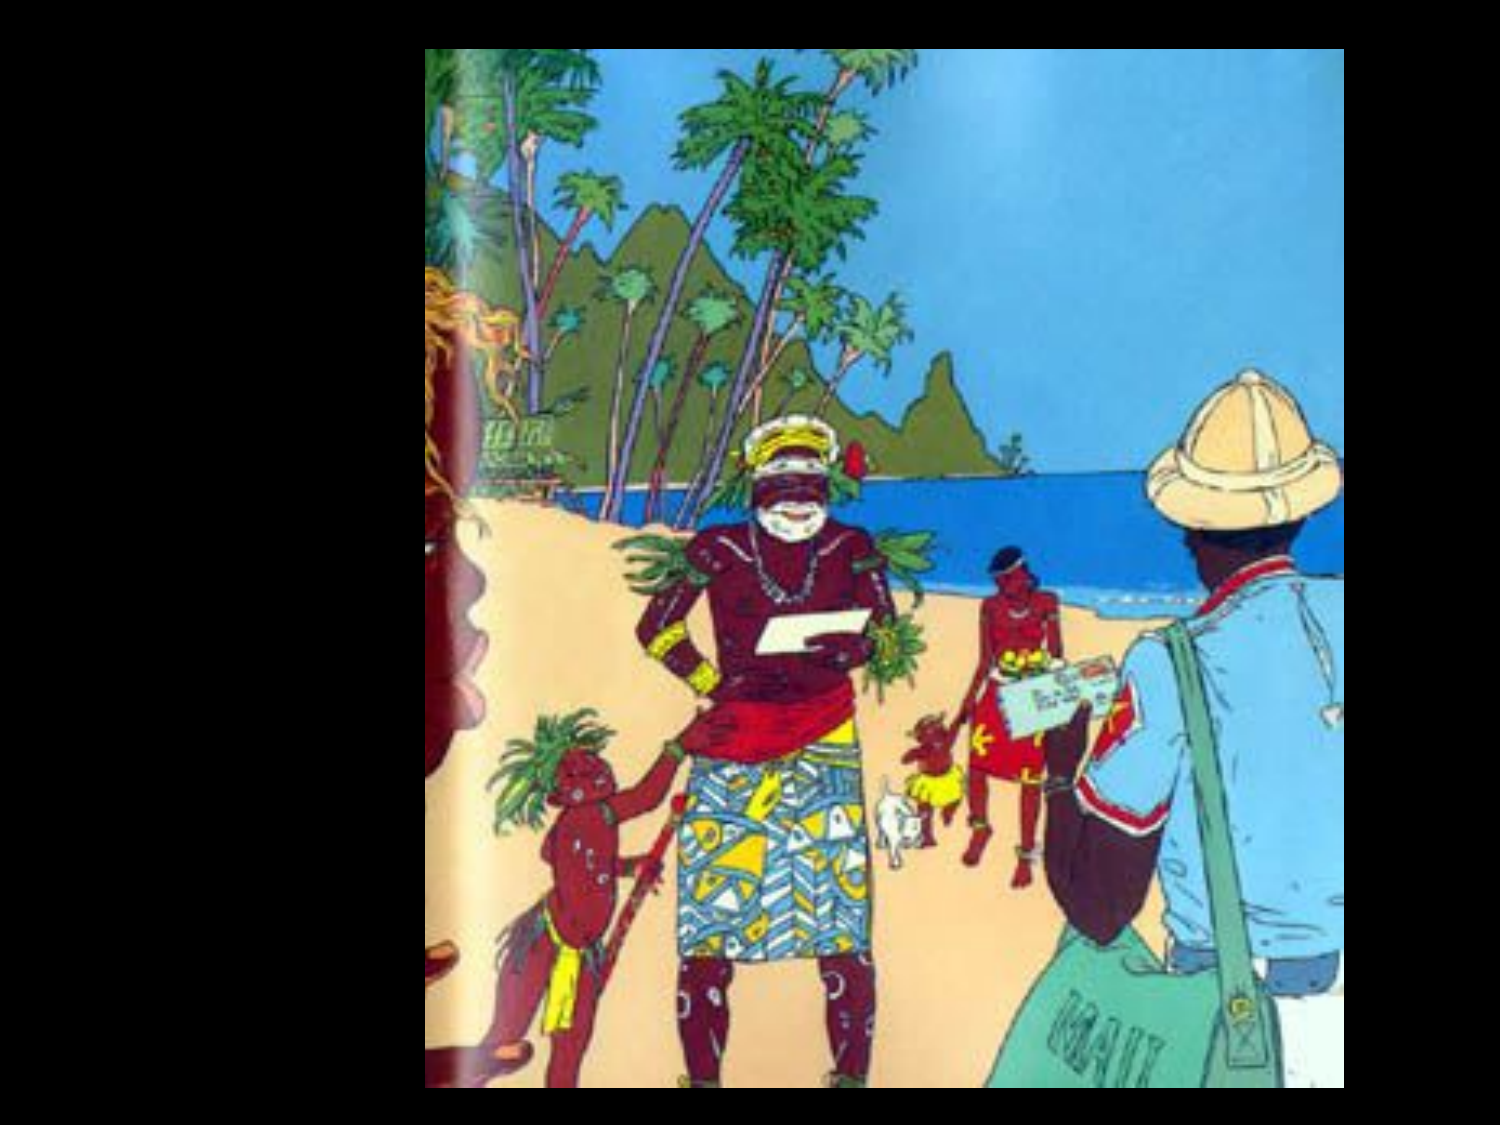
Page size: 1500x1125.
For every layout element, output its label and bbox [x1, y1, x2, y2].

list [424, 49, 1344, 1088]
